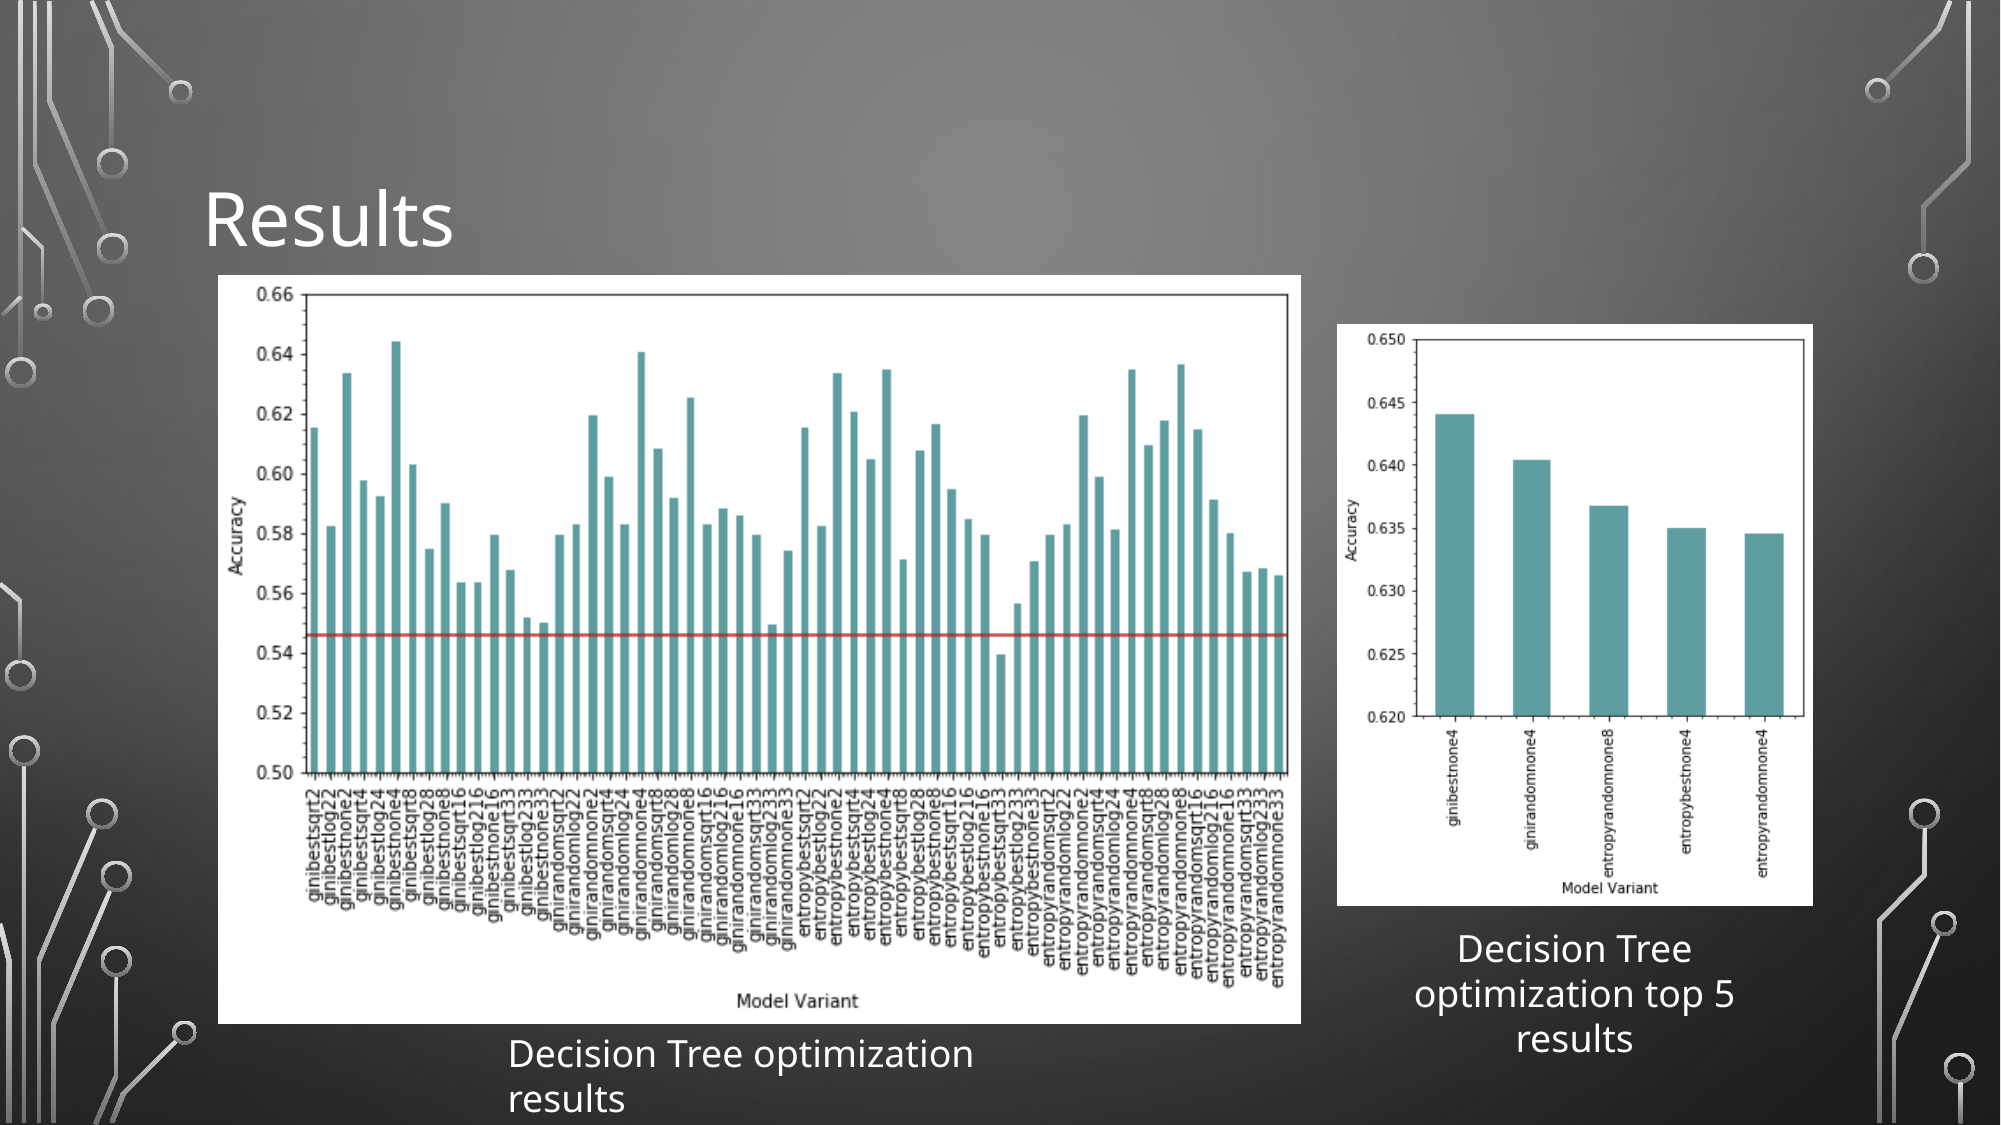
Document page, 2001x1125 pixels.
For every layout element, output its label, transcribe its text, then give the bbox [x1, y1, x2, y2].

title Results [187, 101, 1813, 344]
text_box Decision Tree optimization results [492, 1024, 1027, 1125]
picture [218, 274, 1302, 1024]
text_box Decision Tree optimization top 5 results [1356, 917, 1794, 1067]
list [1336, 324, 1813, 906]
